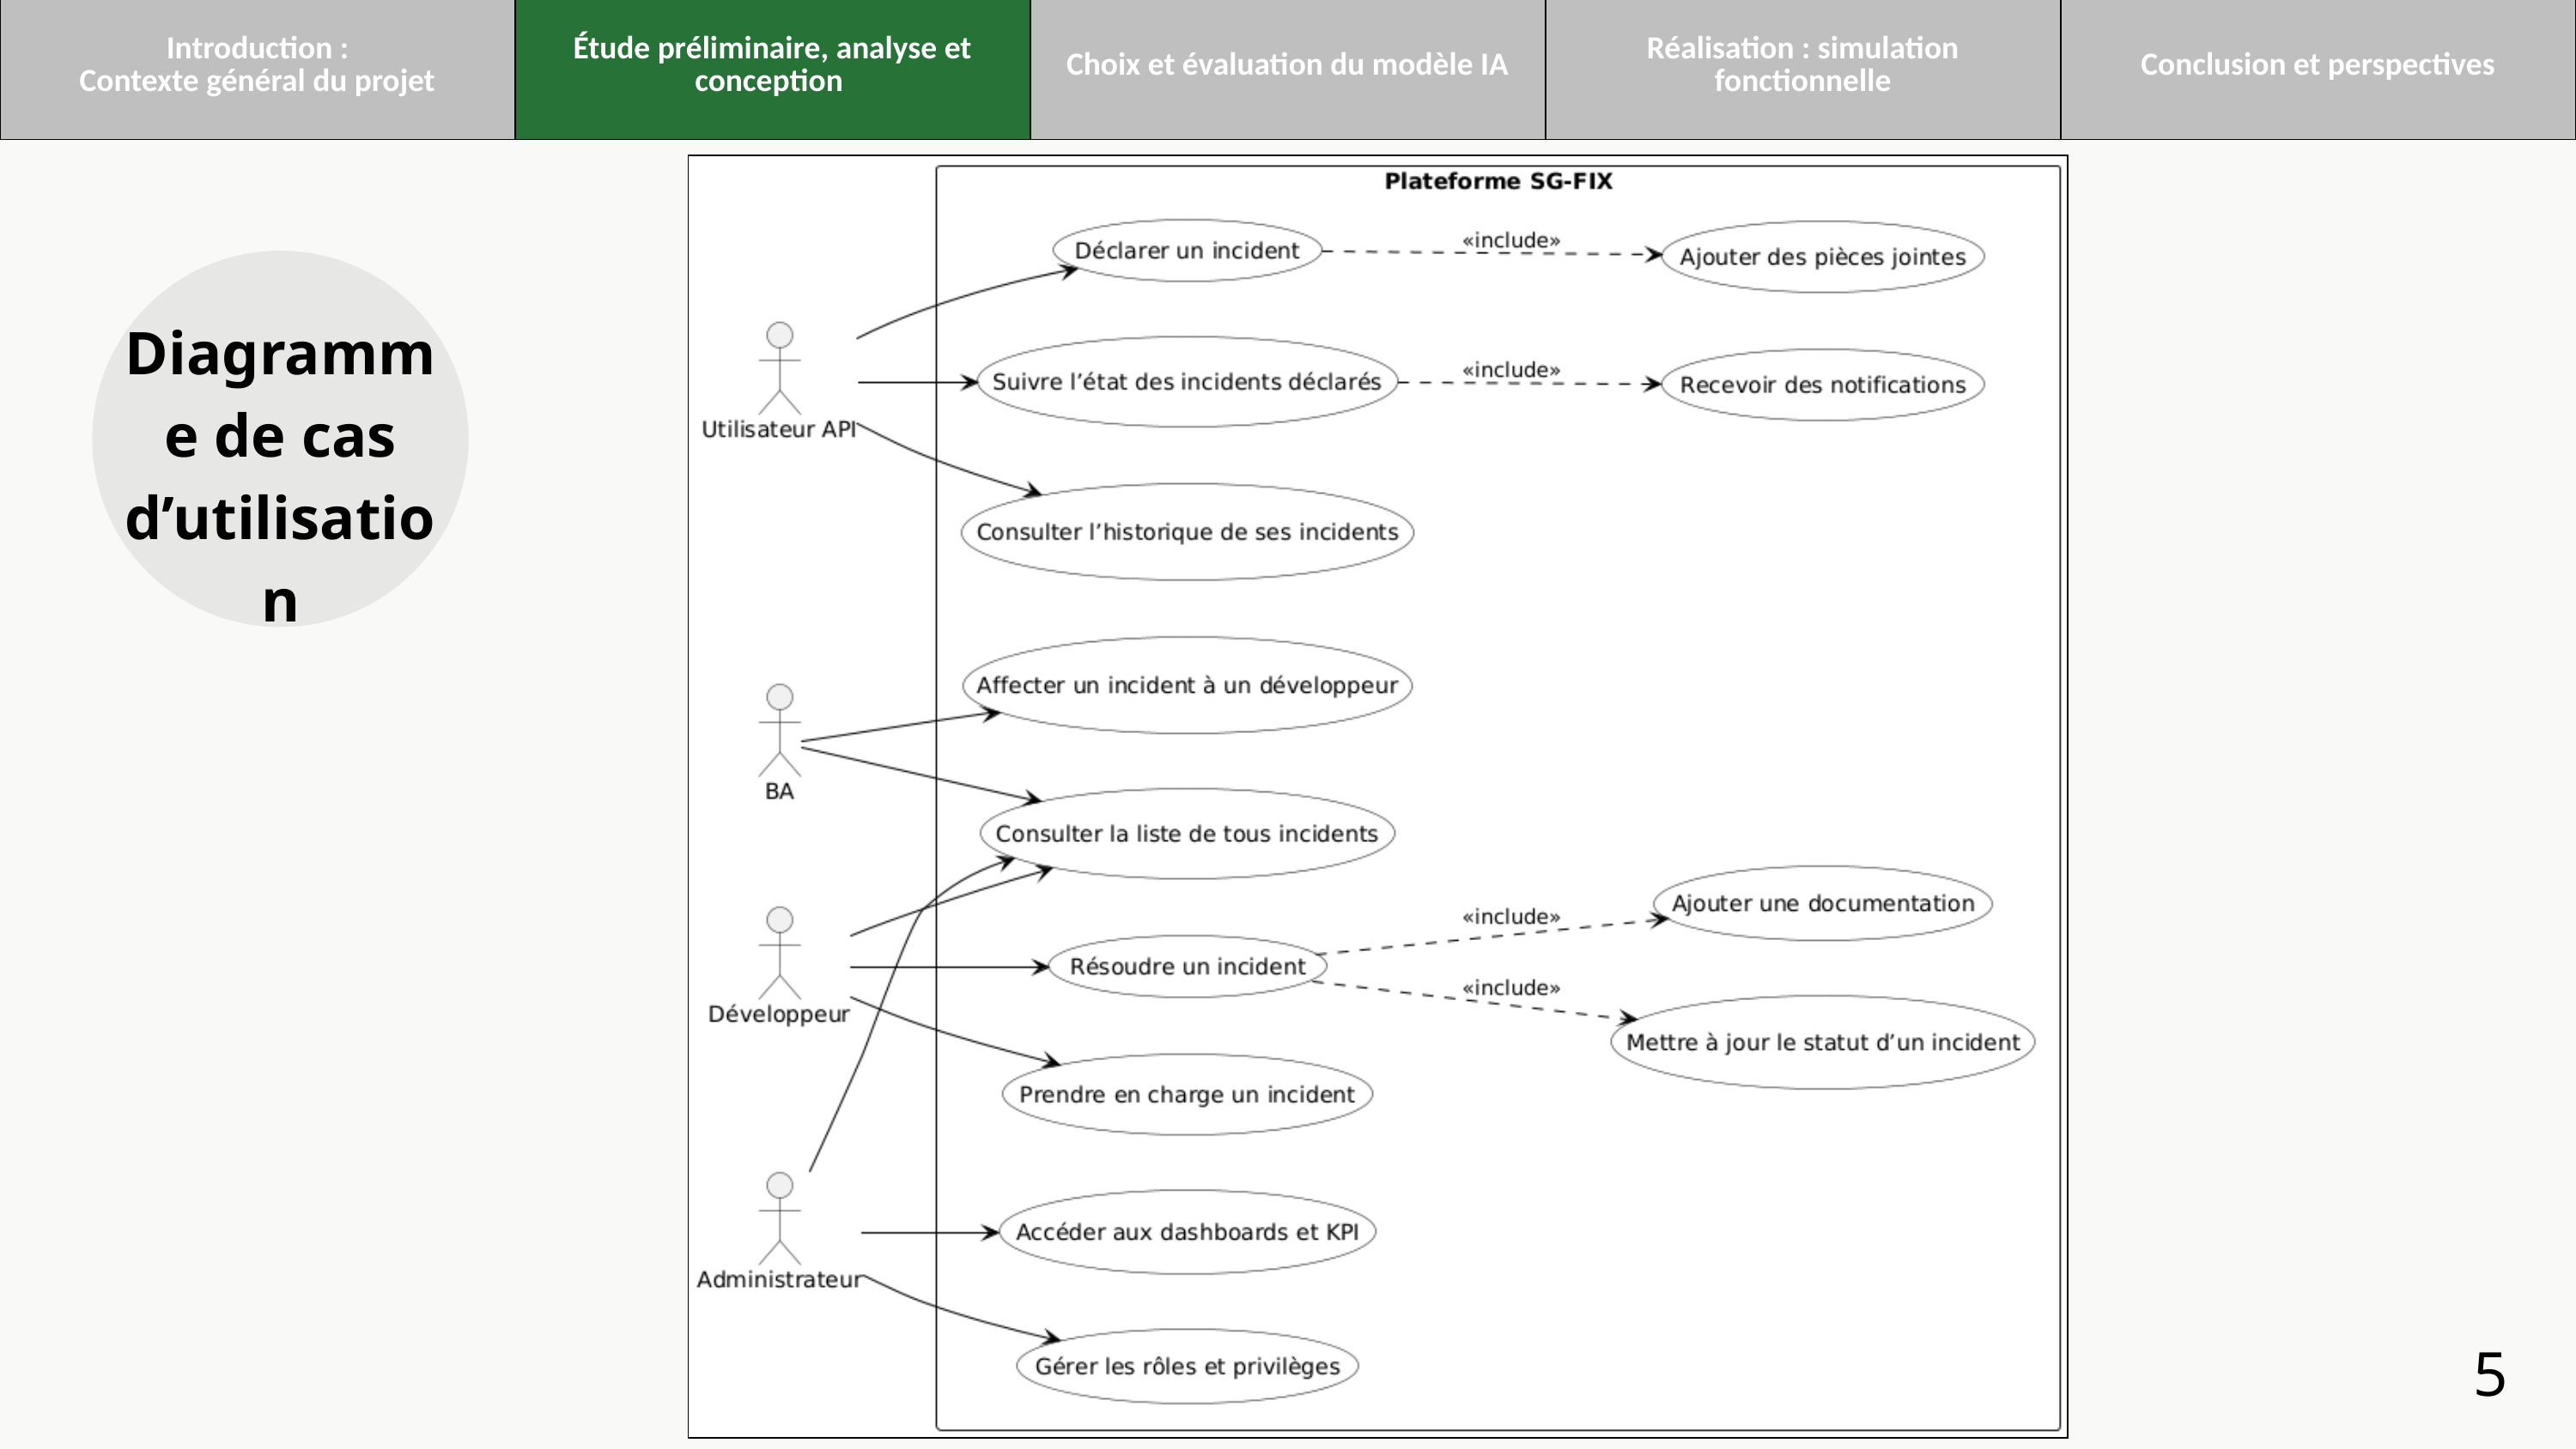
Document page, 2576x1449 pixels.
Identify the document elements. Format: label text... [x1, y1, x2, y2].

table_header Conclusion et perspectives [2062, 0, 2575, 139]
table_header Étude préliminaire, analyse et conception [516, 0, 1030, 139]
text_box 5 [2473, 1323, 2508, 1409]
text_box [92, 250, 469, 627]
table_header Choix et évaluation du modèle IA [1031, 0, 1545, 139]
table_header Réalisation : simulation fonctionnelle [1546, 0, 2060, 139]
text_box [688, 155, 2068, 1438]
table_header Introduction : Contexte général du projet [1, 0, 514, 139]
